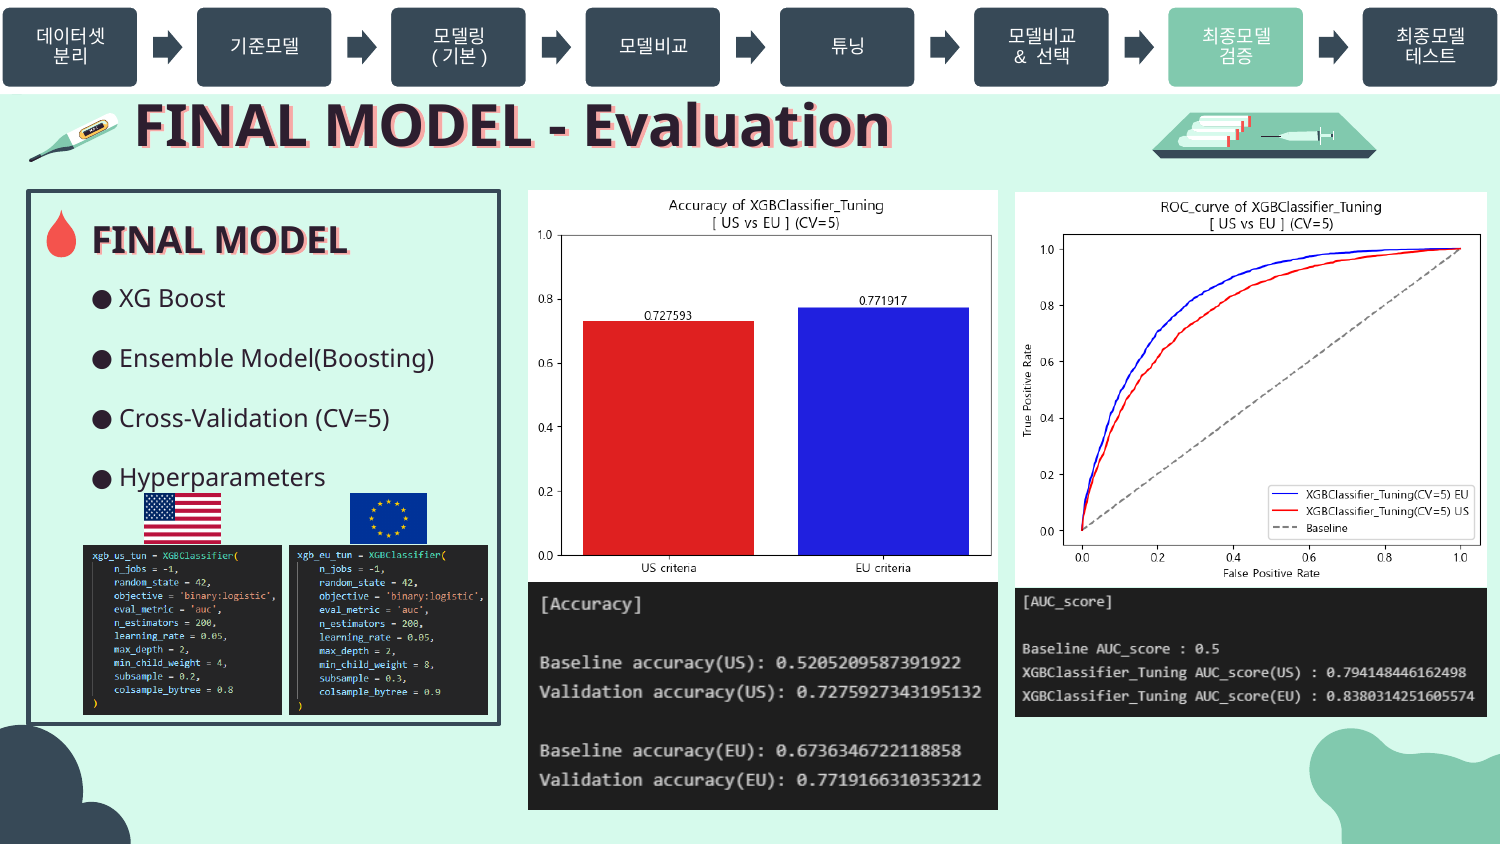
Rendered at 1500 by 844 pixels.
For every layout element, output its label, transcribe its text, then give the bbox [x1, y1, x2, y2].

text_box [1151, 112, 1377, 159]
text_box XG Boost Ensemble Model(Boosting) Cross-Validation (CV=5) Hyperparameters [76, 267, 491, 502]
picture [528, 190, 998, 811]
picture [82, 545, 282, 715]
picture [350, 493, 427, 544]
picture [144, 493, 221, 544]
picture [288, 545, 489, 715]
title FINAL MODEL - Evaluation [120, 104, 1382, 167]
picture [1015, 192, 1487, 717]
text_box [0, 0, 1500, 95]
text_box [29, 102, 117, 178]
text_box FINAL MODEL [76, 209, 500, 268]
text_box [26, 189, 501, 726]
